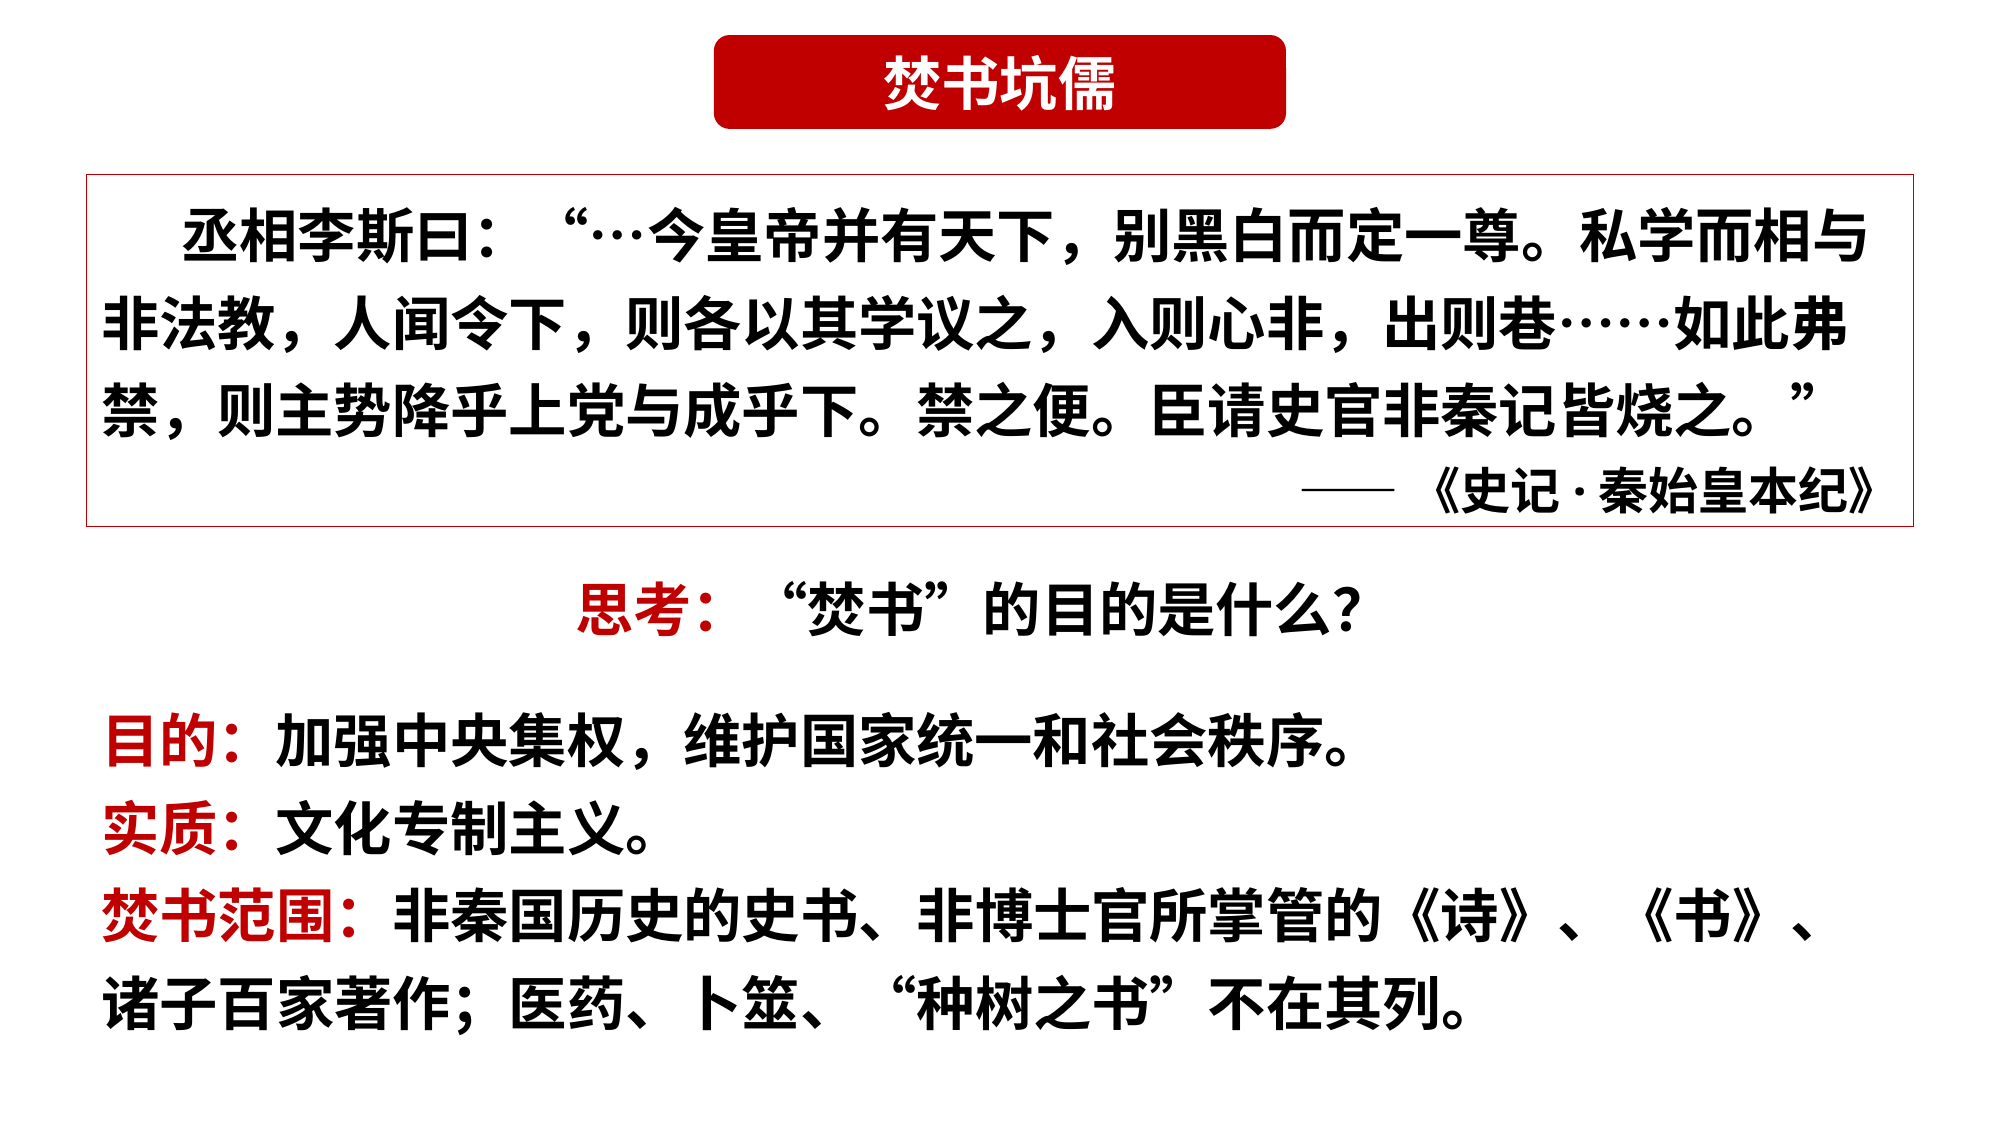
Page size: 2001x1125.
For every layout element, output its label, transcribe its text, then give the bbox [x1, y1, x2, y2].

text_box 思考：“焚书”的目的是什么？ [560, 548, 1506, 651]
text_box 焚书坑儒 [713, 35, 1287, 129]
text_box 目的：加强中央集权，维护国家统一和社会秩序。 实质：文化专制主义。 焚书范围：非秦国历史的史书、非博士官所掌管的《诗》、《书》、诸子百家著作；医药、卜筮、“种树之书”不在其列。 [86, 679, 1914, 1045]
text_box 丞相李斯曰：“…今皇帝并有天下，别黑白而定一尊。私学而相与非法教，人闻令下，则各以其学议之，入则心非，出则巷……如此弗禁，则主势降乎上党与成乎下。禁之便。臣请史官非秦记皆烧之。” ——《史记·秦始皇本纪》 [86, 174, 1914, 527]
